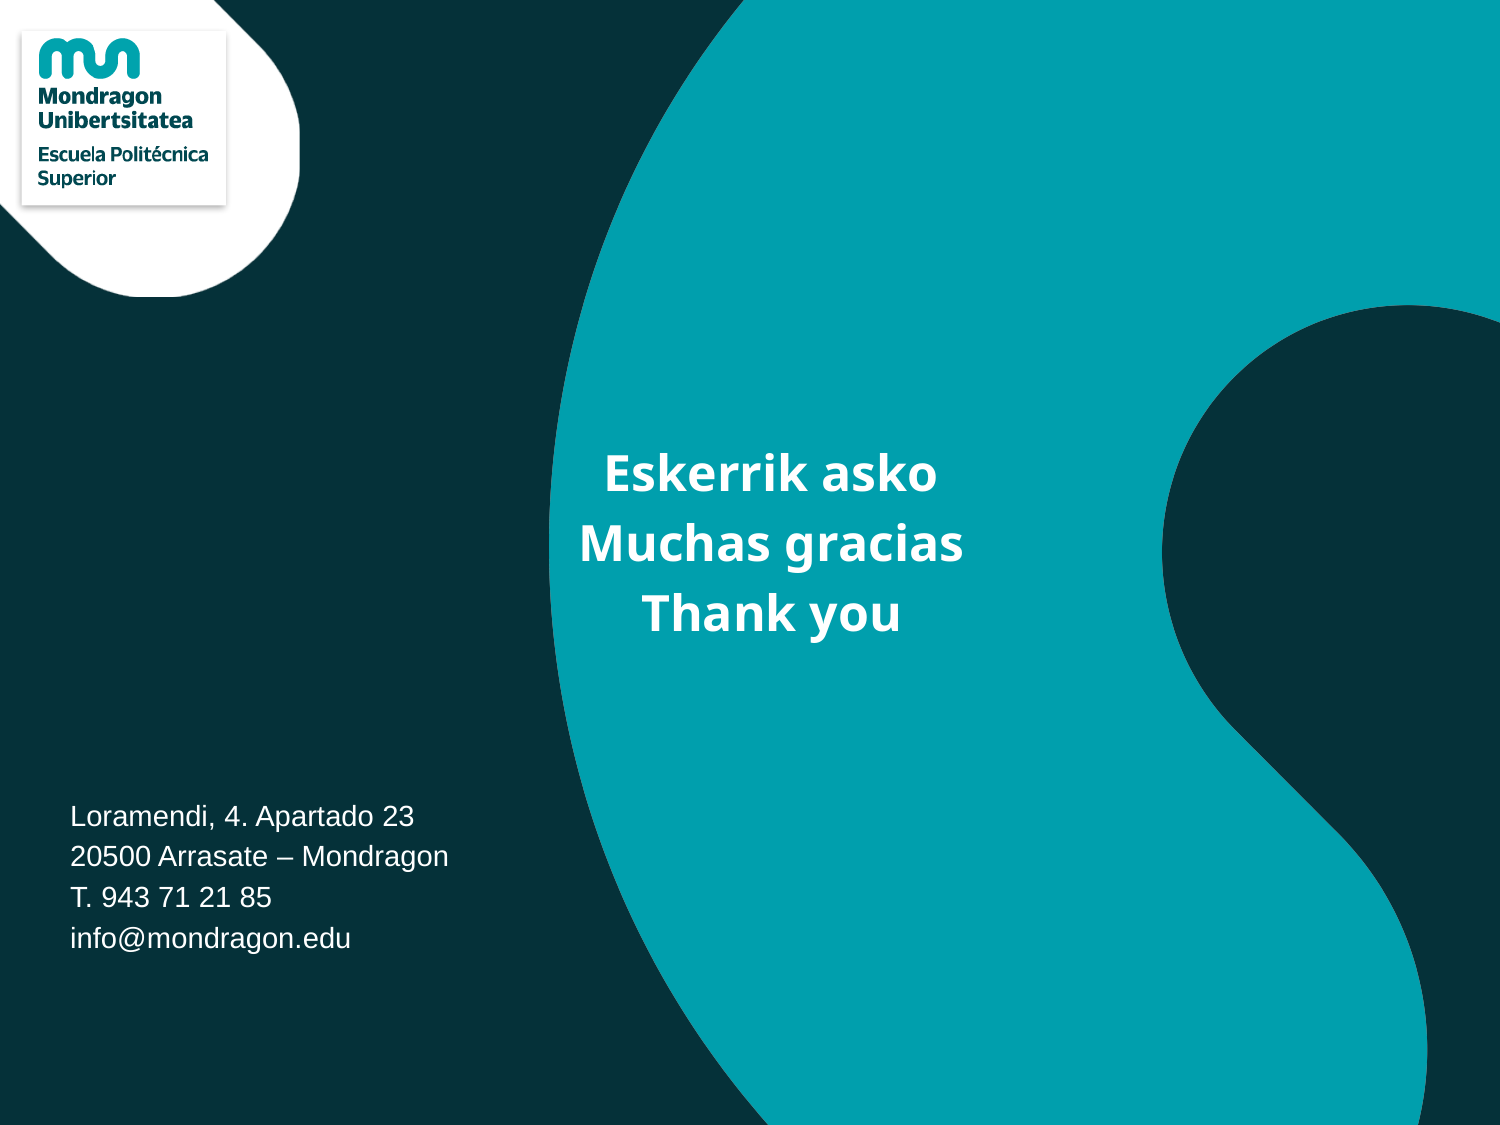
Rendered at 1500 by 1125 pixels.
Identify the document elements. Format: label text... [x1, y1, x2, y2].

picture [5, 3, 242, 219]
list Loramendi, 4. Apartado 23 20500 Arrasate – Mondragon T. 943 71 21 85 info@mondragon.edu [55, 789, 494, 979]
text_box Eskerrik asko Muchas gracias Thank you [533, 434, 1009, 624]
